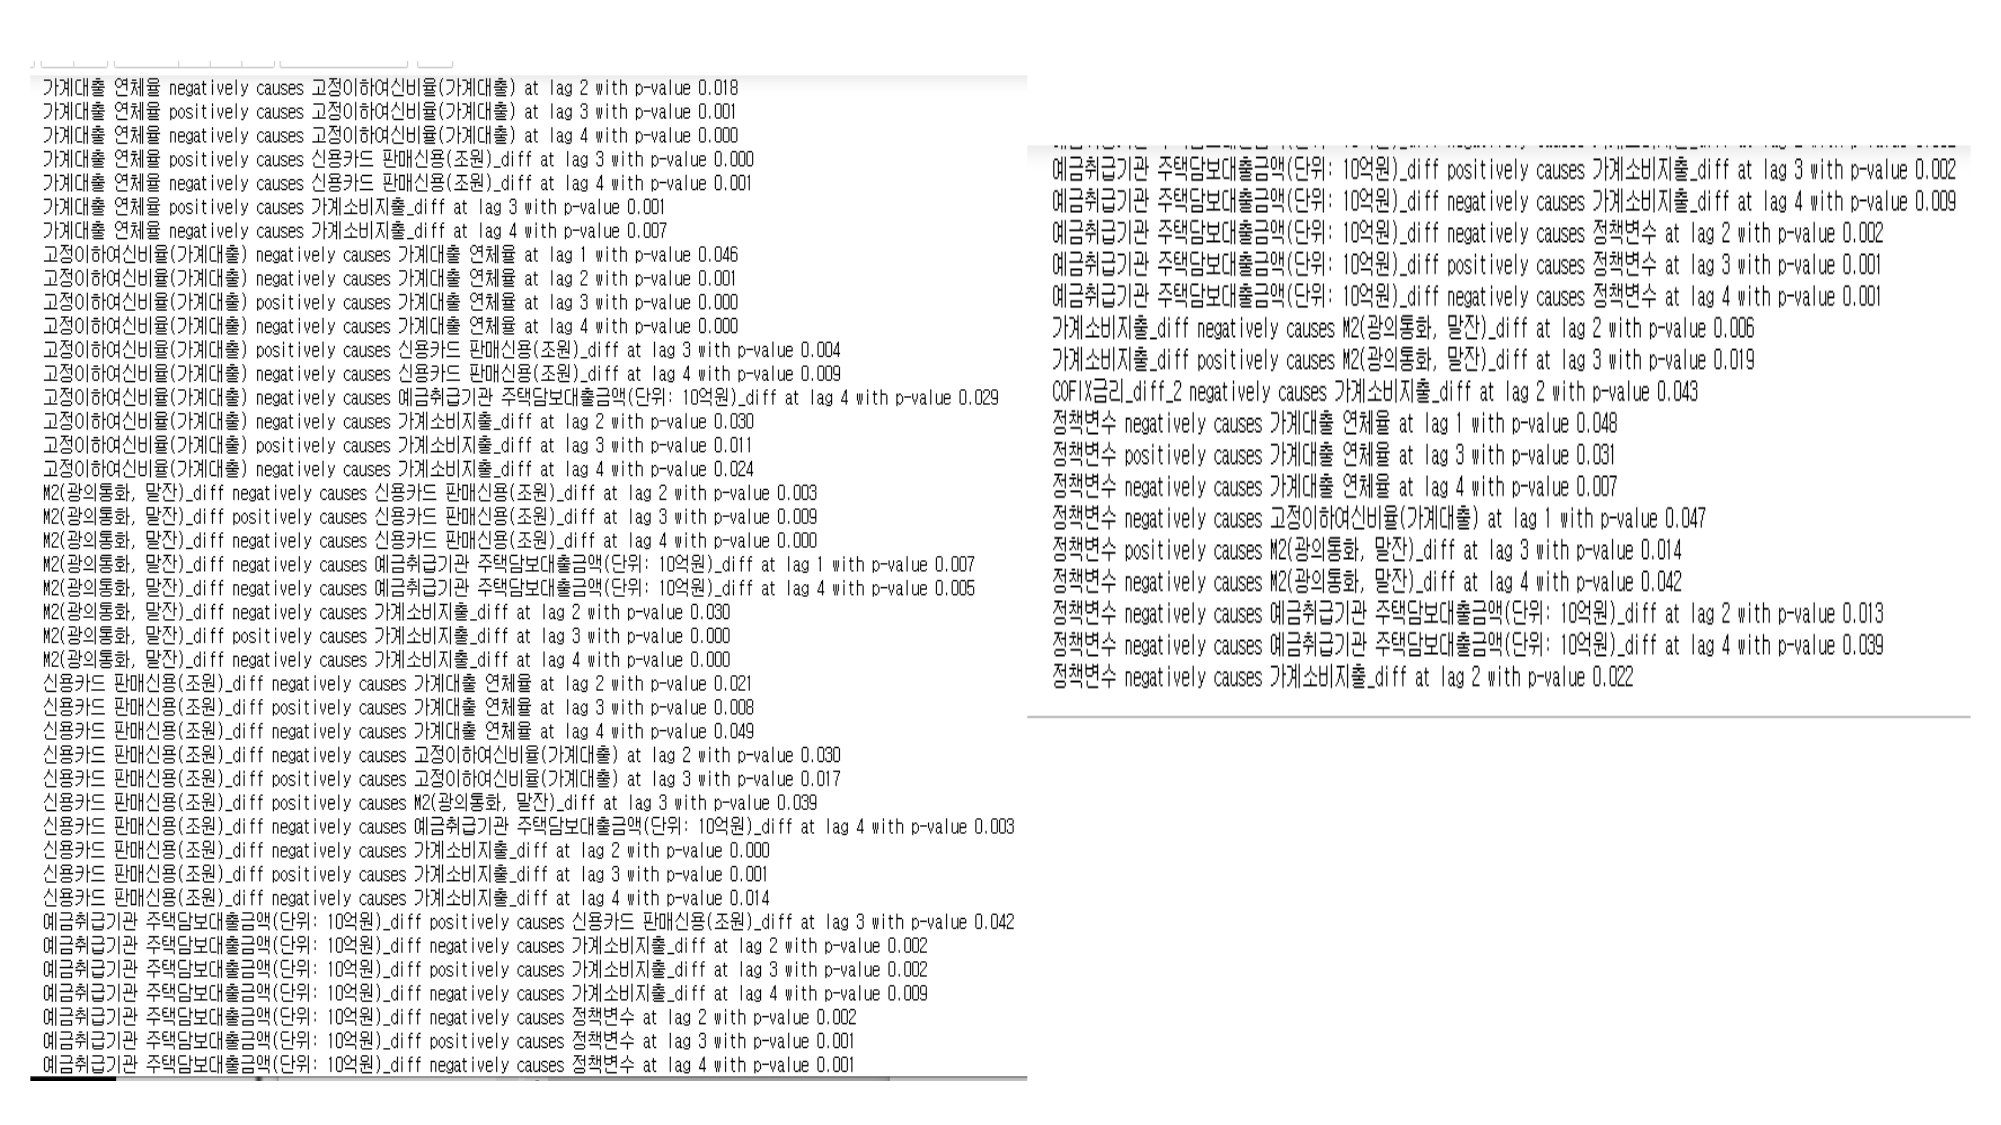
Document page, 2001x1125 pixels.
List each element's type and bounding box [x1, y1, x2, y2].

picture [30, 61, 1971, 1081]
